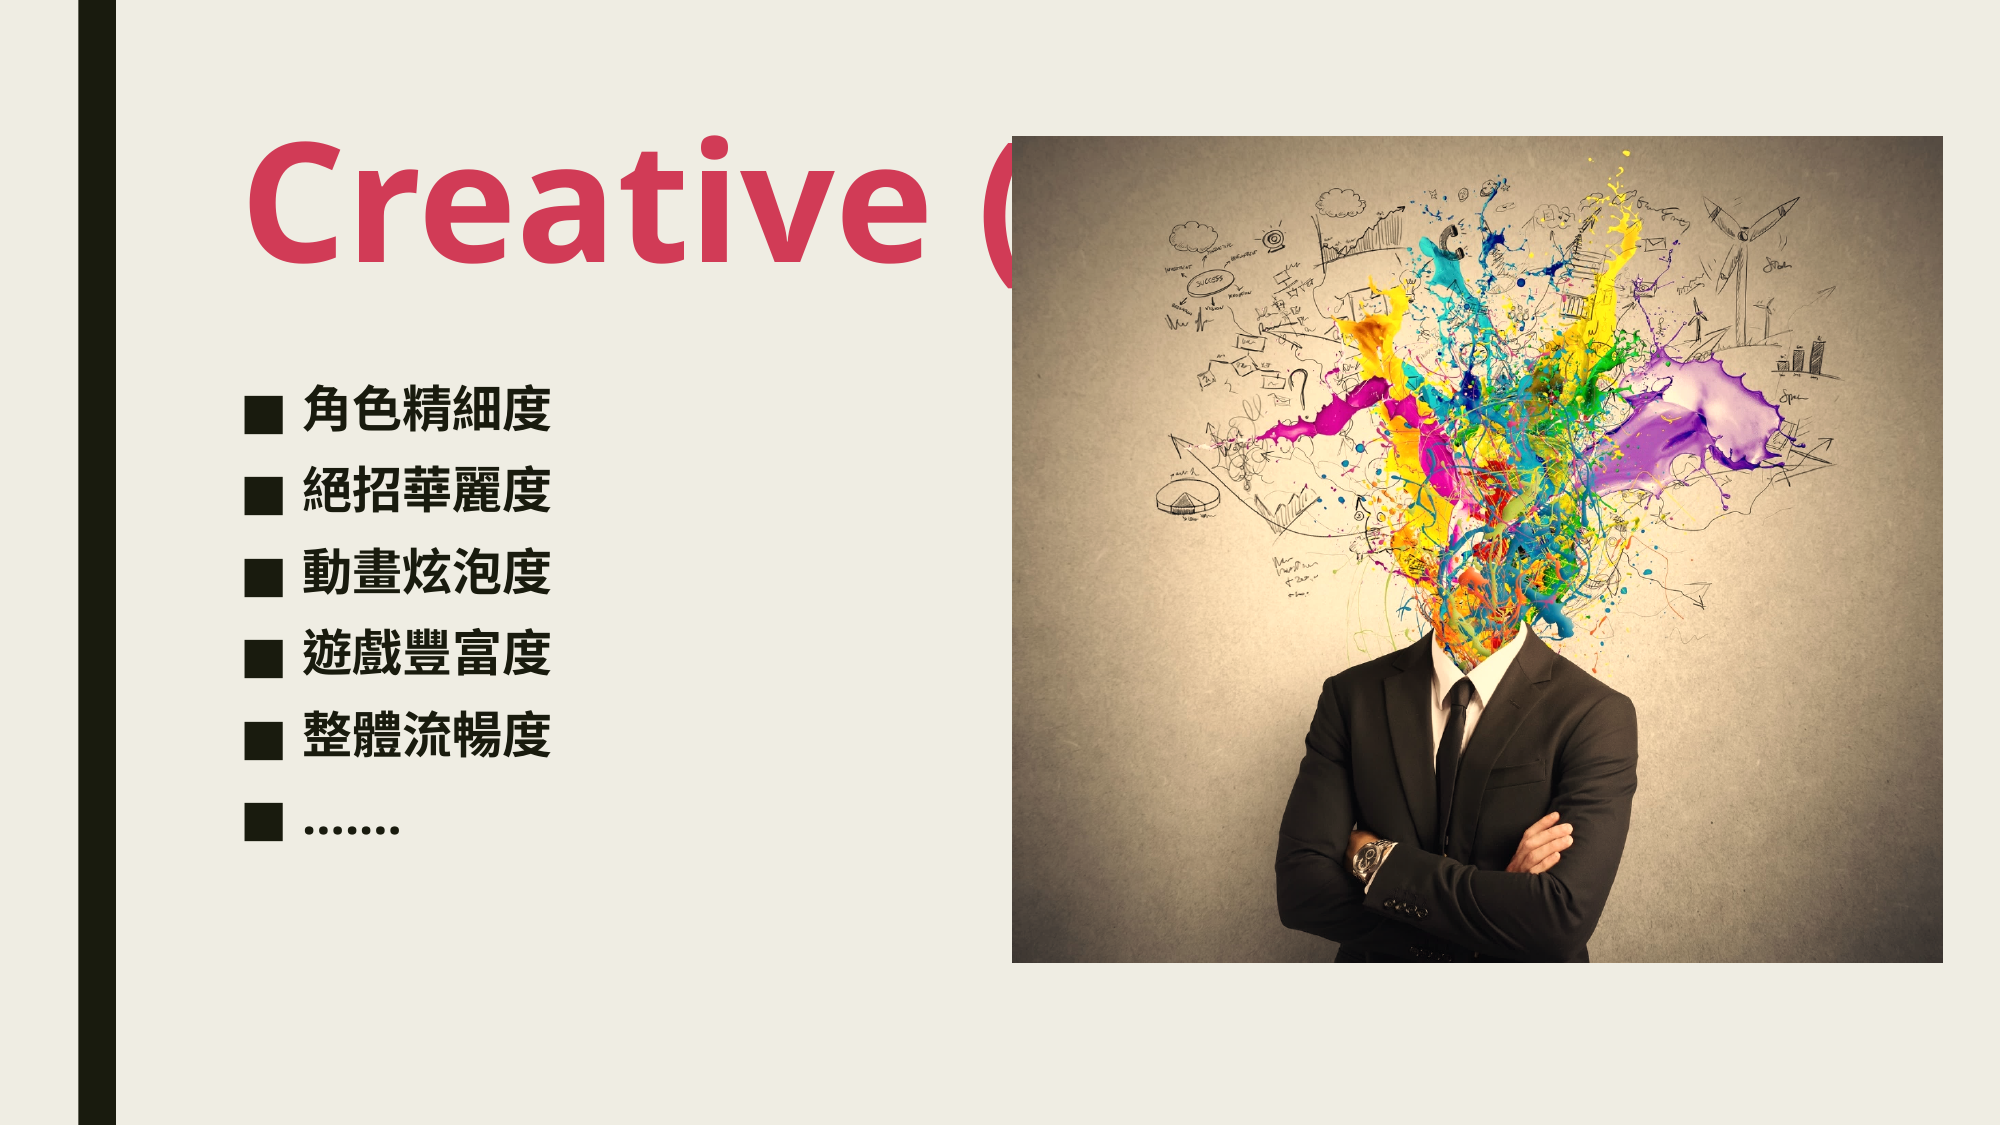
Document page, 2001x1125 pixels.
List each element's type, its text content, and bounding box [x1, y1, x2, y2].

picture [1012, 136, 1943, 963]
title Creative (2%) [225, 112, 1800, 357]
list 角色精細度 絕招華麗度 動畫炫泡度 遊戲豐富度 整體流暢度 ….… [225, 375, 1012, 963]
